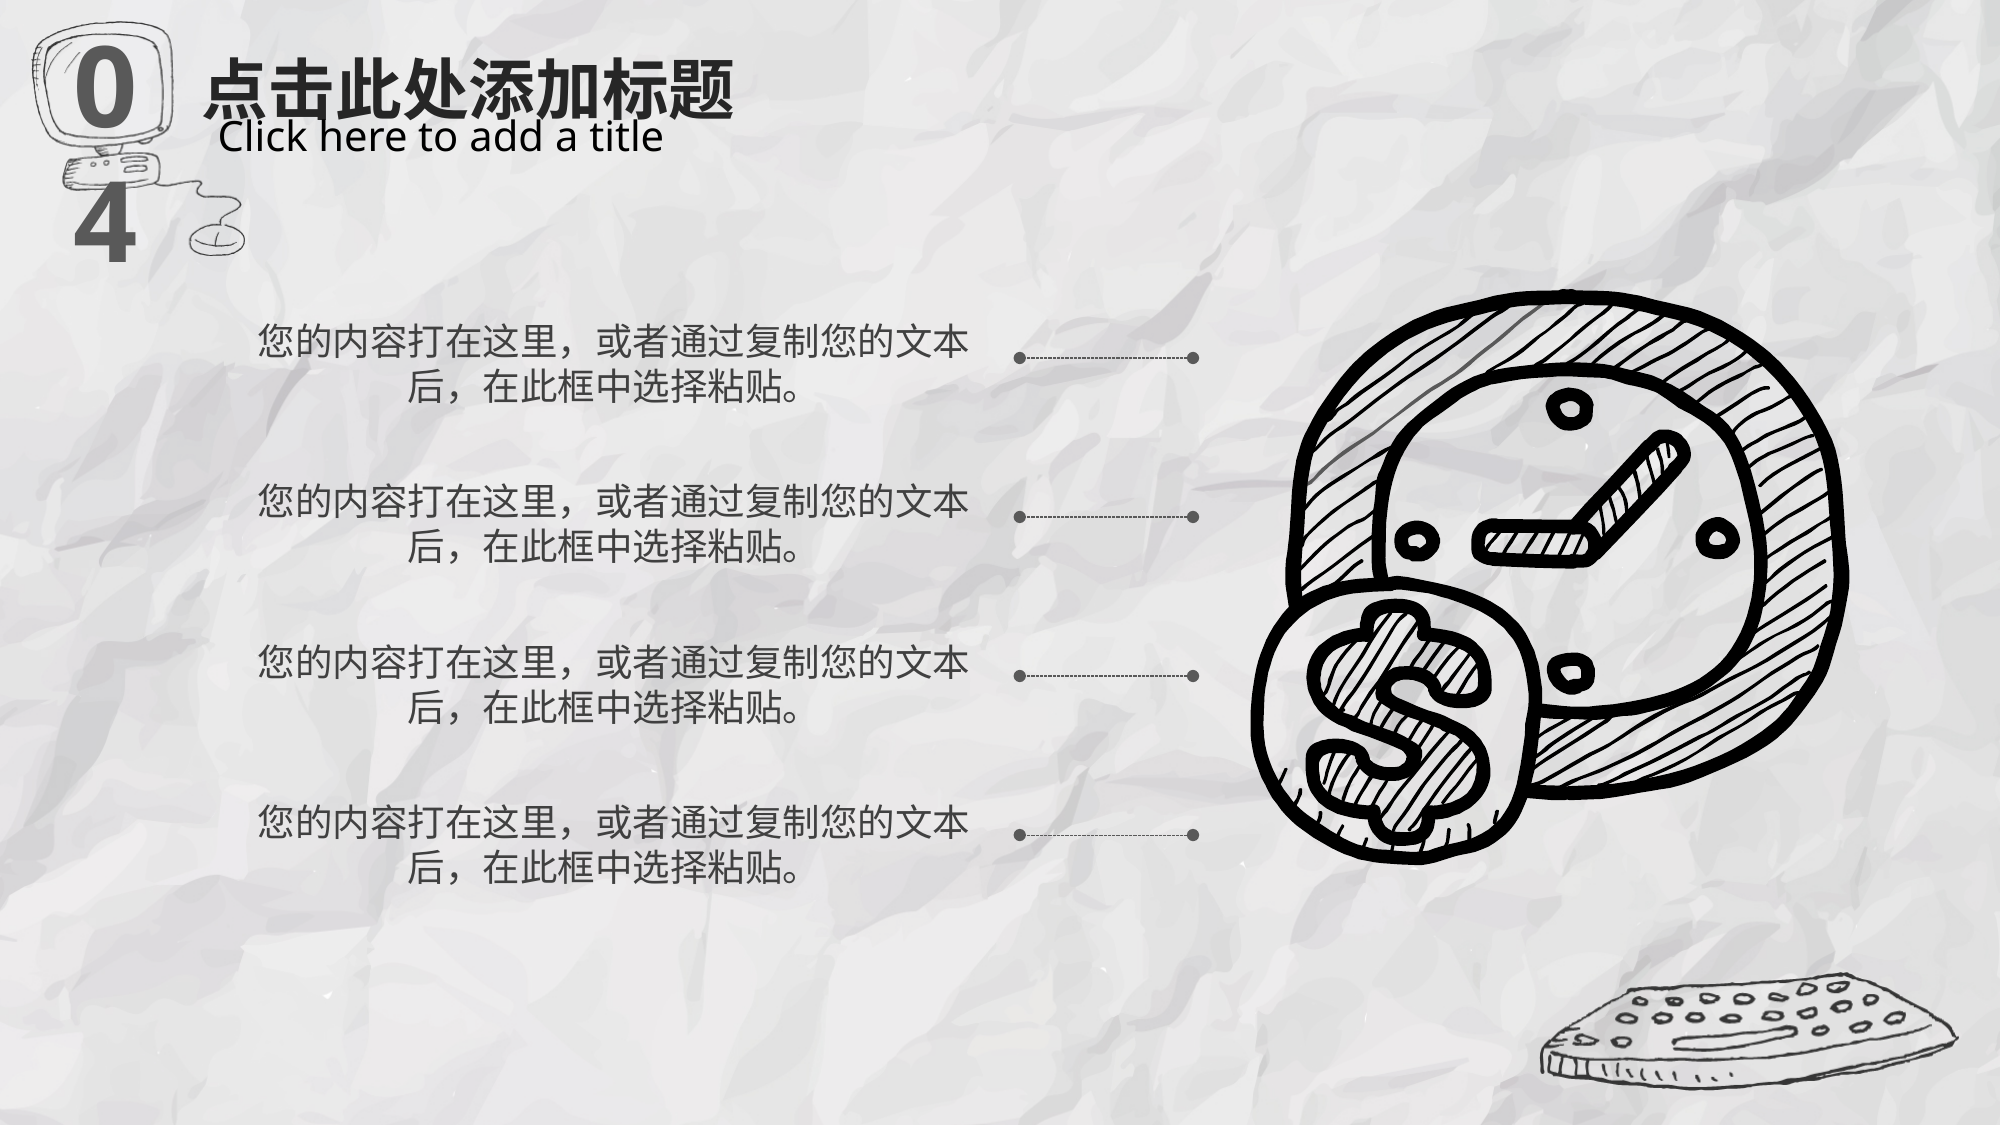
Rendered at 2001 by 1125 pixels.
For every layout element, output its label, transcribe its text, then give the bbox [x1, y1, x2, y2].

text_box Click here to add a title [249, 102, 803, 168]
text_box 您的内容打在这里，或者通过复制您的文本后，在此框中选择粘贴。 [228, 470, 1000, 576]
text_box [0, 0, 2000, 1125]
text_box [30, 6, 245, 256]
text_box 您的内容打在这里，或者通过复制您的文本后，在此框中选择粘贴。 [228, 791, 1000, 896]
picture [1539, 972, 1959, 1091]
text_box 点击此处添加标题 [249, 40, 770, 102]
text_box 您的内容打在这里，或者通过复制您的文本后，在此框中选择粘贴。 [228, 631, 1000, 736]
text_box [1250, 288, 1850, 866]
text_box 您的内容打在这里，或者通过复制您的文本后，在此框中选择粘贴。 [228, 310, 1000, 416]
